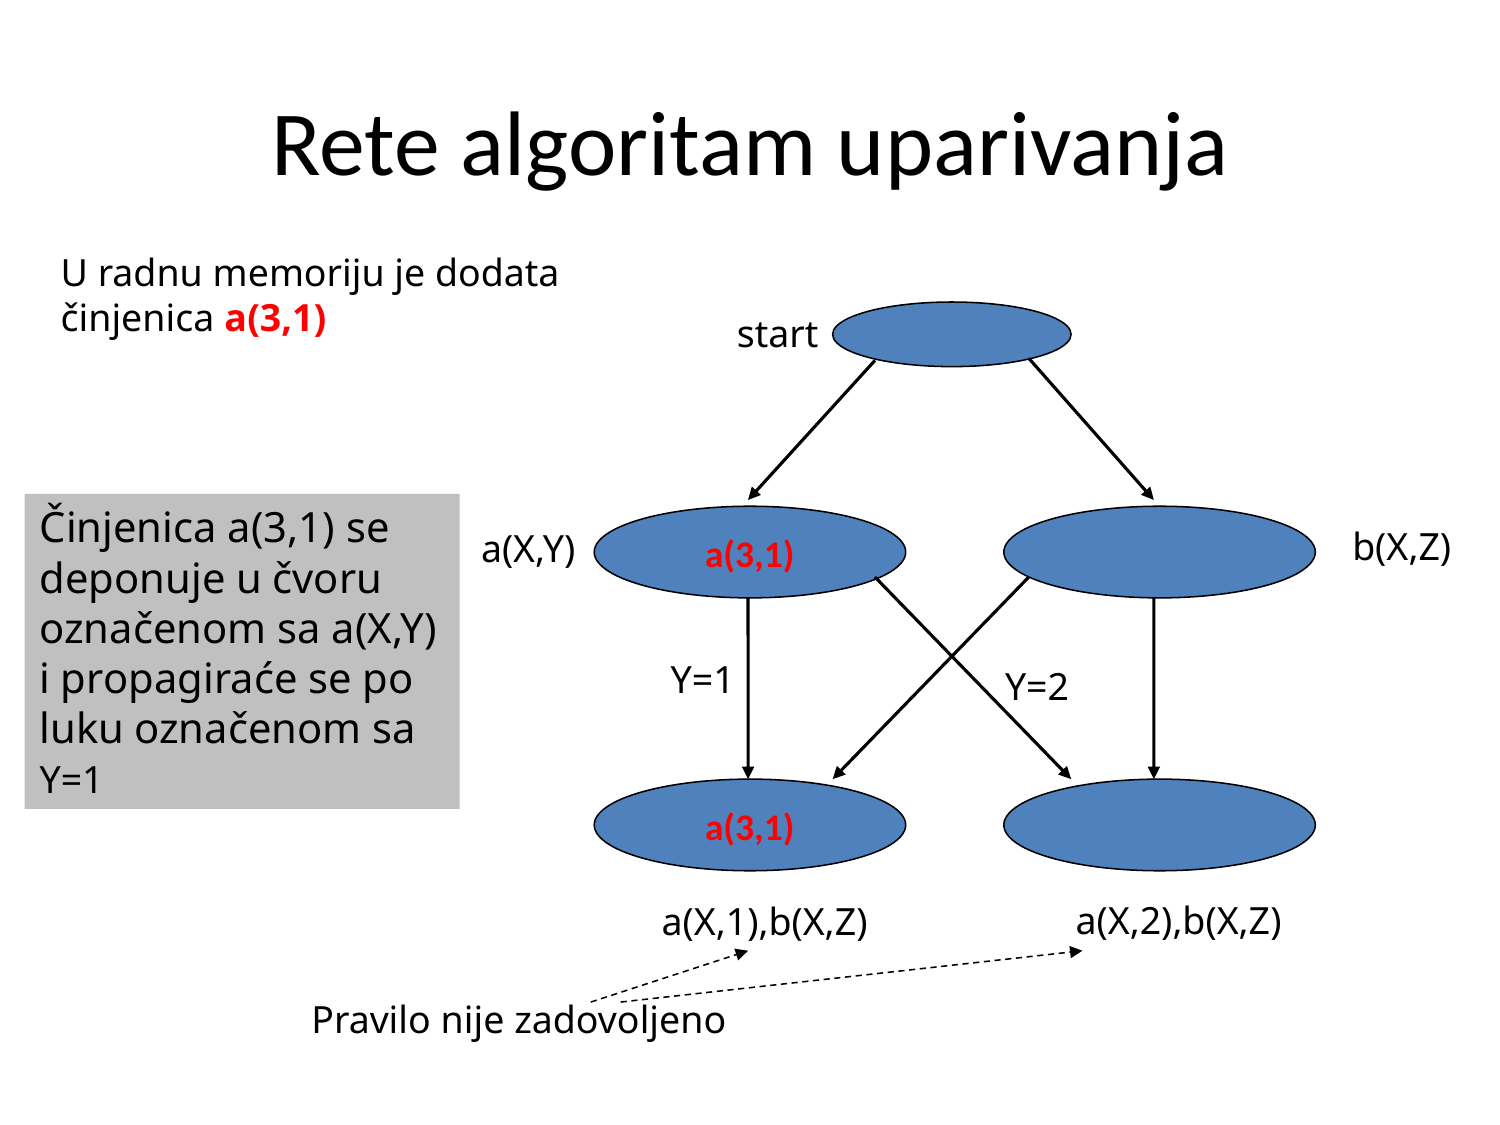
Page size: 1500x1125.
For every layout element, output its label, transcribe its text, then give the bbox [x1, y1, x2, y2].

text_box [1028, 358, 1154, 500]
text_box [1009, 716, 1072, 780]
text_box a(X,2),b(X,Z) [1060, 889, 1297, 950]
text_box [748, 360, 876, 500]
text_box [741, 709, 755, 780]
text_box a(3,1) [594, 779, 906, 871]
text_box [1003, 779, 1316, 871]
text_box [1147, 597, 1161, 780]
text_box Pravilo nije zadovoljeno [296, 988, 743, 1049]
text_box [1063, 945, 1083, 959]
text_box Činjenica a(3,1) se deponuje u čvoru označenom sa a(X,Y) i propagiraće se po luku označenom sa Y=1 [24, 493, 460, 809]
text_box [832, 576, 1029, 780]
text_box a(X,Y) [466, 517, 591, 578]
text_box [728, 948, 749, 961]
text_box [834, 302, 1072, 367]
text_box Y=1 [655, 648, 751, 709]
title Rete algoritam uparivanja [75, 45, 1425, 233]
text_box a(3,1) [594, 506, 906, 598]
text_box a(X,1),b(X,Z) [646, 890, 883, 951]
text_box [1003, 506, 1316, 598]
text_box start [721, 302, 834, 363]
text_box b(X,Z) [1337, 515, 1467, 576]
text_box U radnu memoriju je dodata činjenica a(3,1) [45, 241, 586, 347]
text_box Y=2 [989, 655, 1085, 716]
